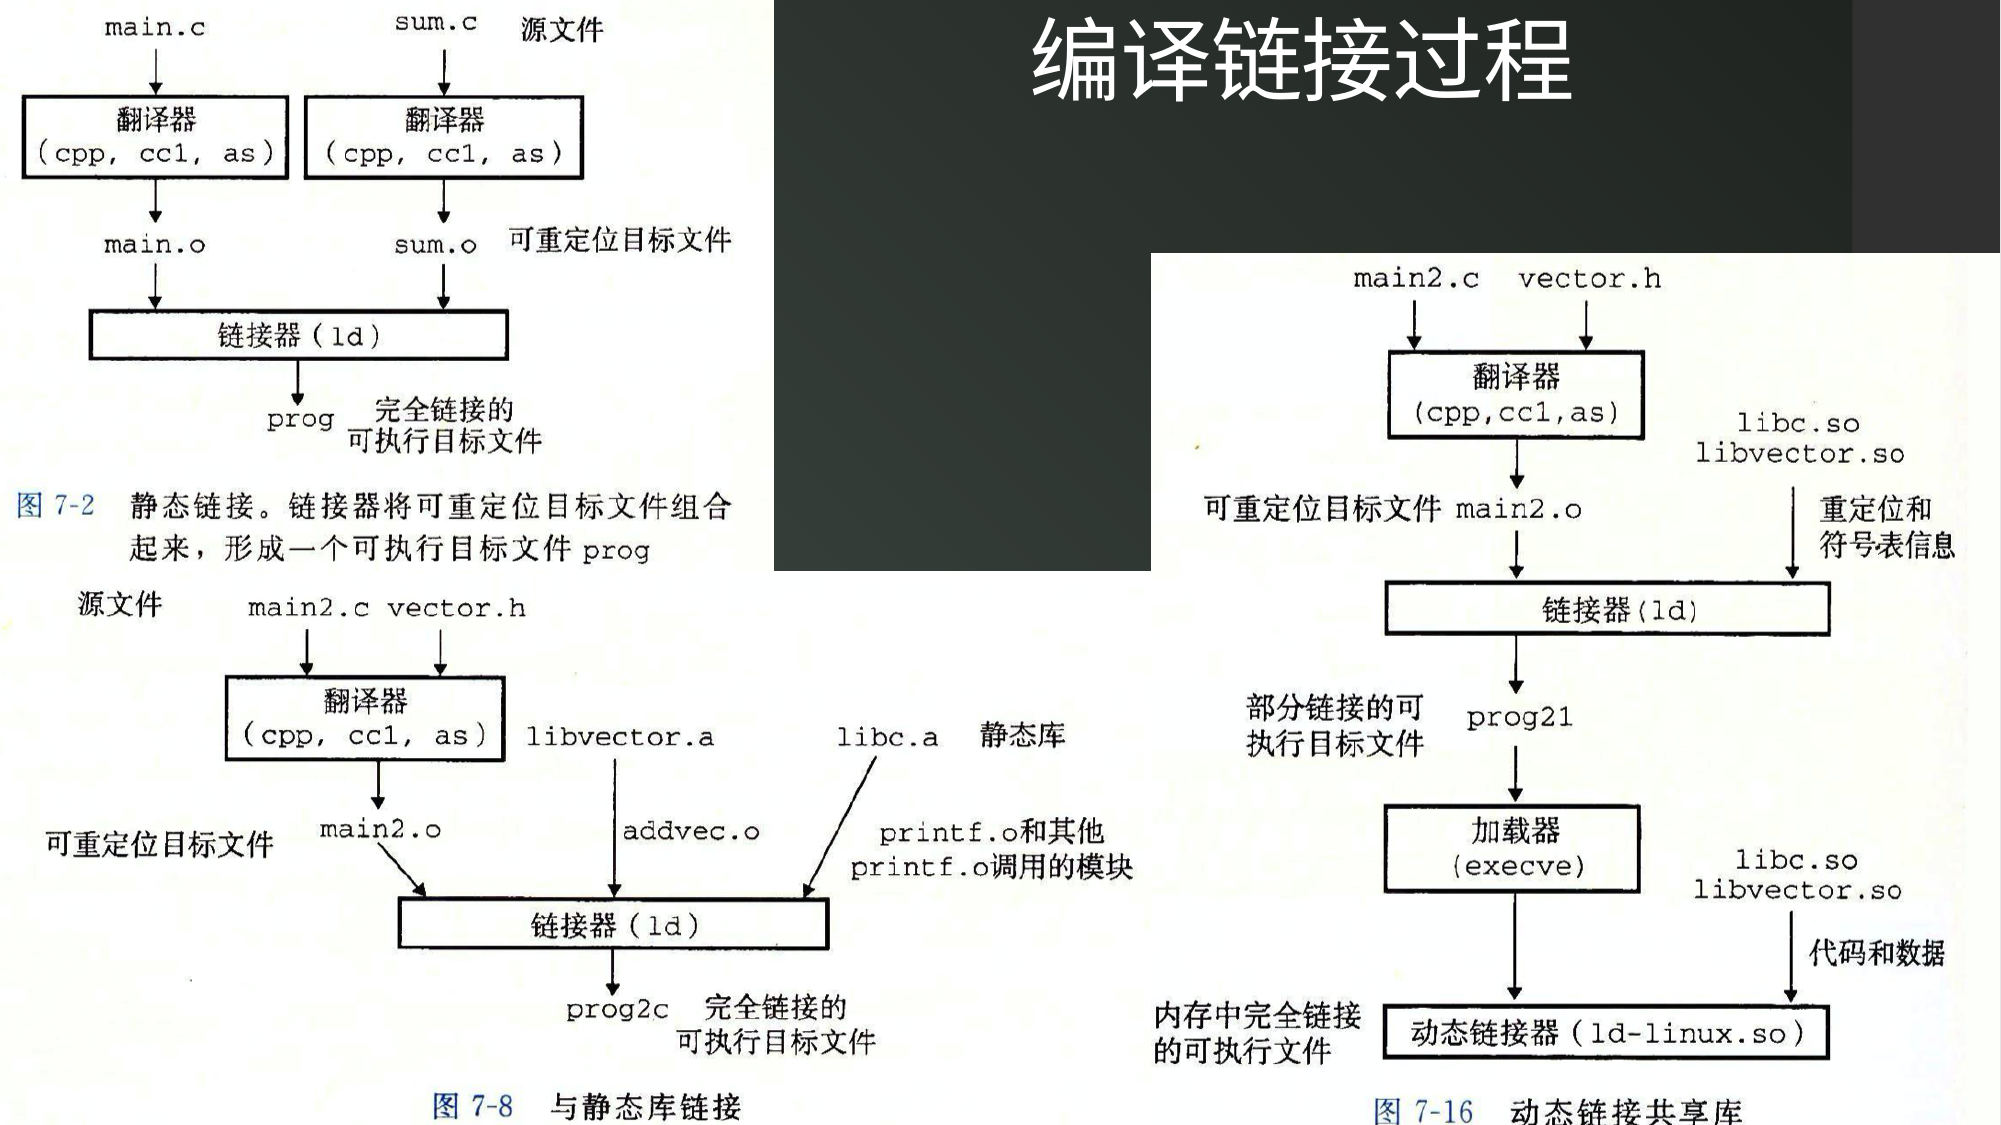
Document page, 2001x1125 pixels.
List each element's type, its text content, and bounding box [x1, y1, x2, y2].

picture [0, 0, 2000, 1125]
title 编译链接过程 [778, 0, 1590, 122]
